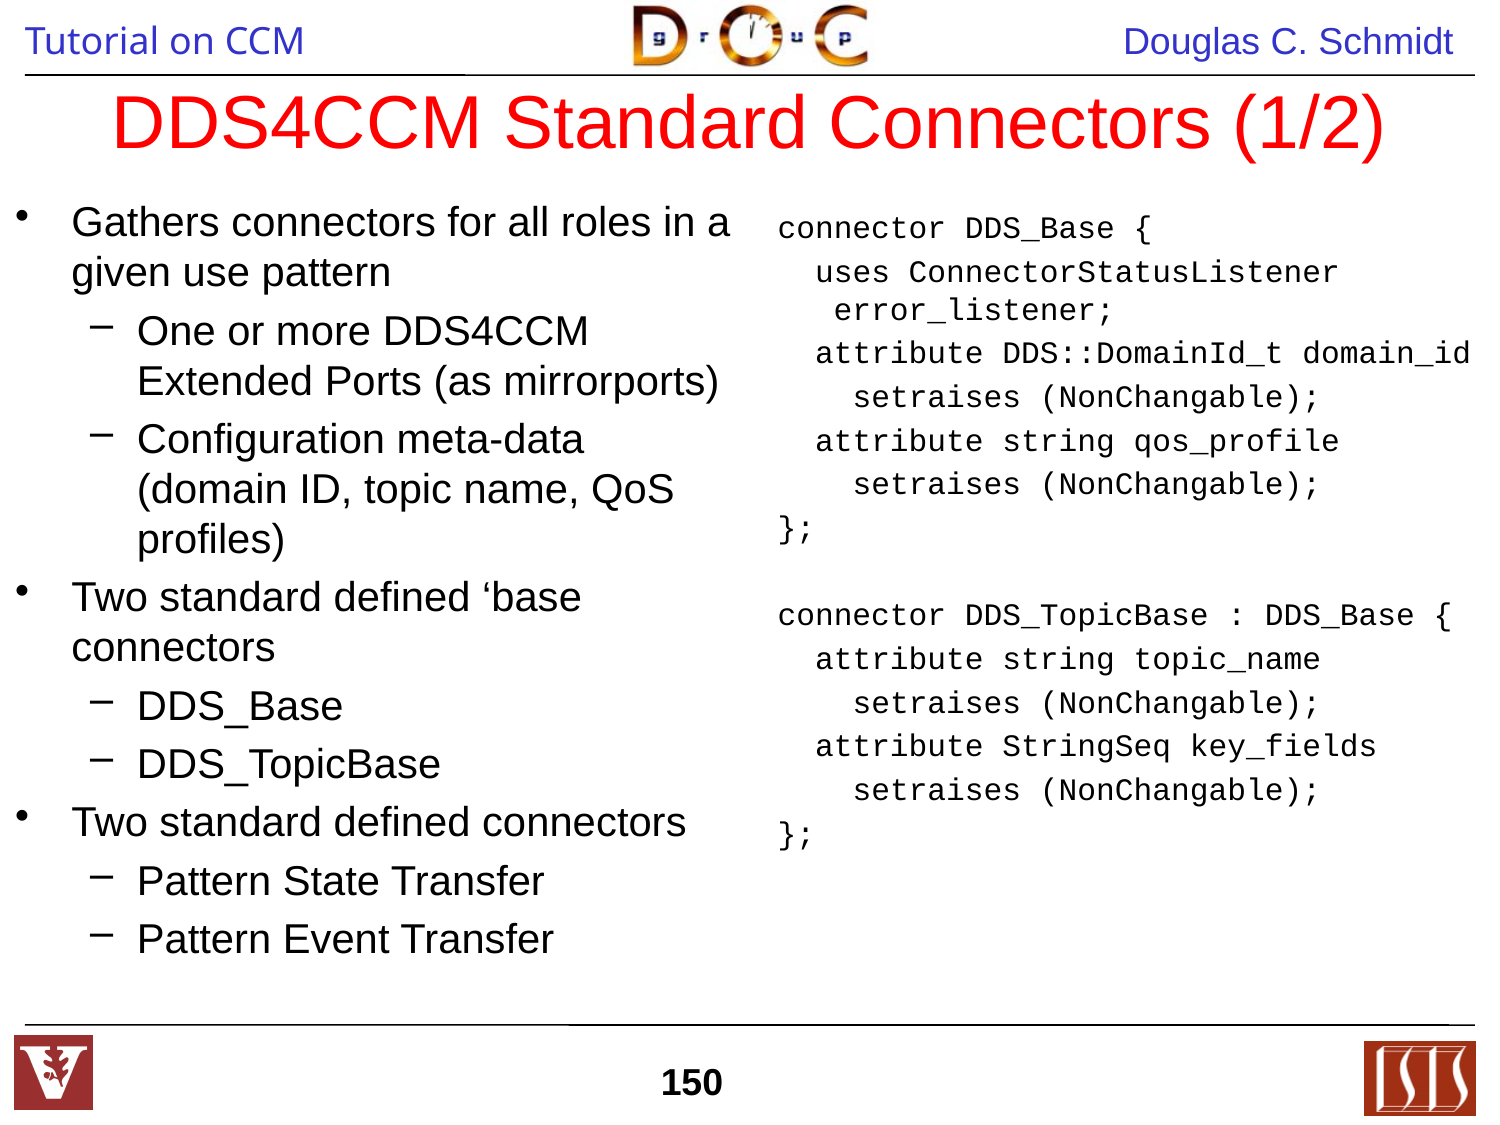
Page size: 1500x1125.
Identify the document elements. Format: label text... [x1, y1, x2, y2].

picture [624, 0, 875, 71]
picture [1364, 1051, 1476, 1116]
list connector DDS_Base { uses ConnectorStatusListener error_listener; attribute DDS::DomainId_t domain_id setraises (NonChangable); attribute string qos_profile setraises (NonChangable); }; connector DDS_TopicBase : DDS_Base { attribute string topic_name setraises (NonChangable); attribute StringSeq key_fields setraises (NonChangable); }; [762, 199, 1500, 1051]
title DDS4CCM Standard Connectors (1/2) [24, 87, 1476, 151]
list Gathers connectors for all roles in a given use pattern One or more DDS4CCM Extended Ports (as mirrorports) Configuration meta-data (domain ID, topic name, QoS profiles) Two standard defined ‘base connectors DDS_Base DDS_TopicBase Two standard defined connectors Pattern State Transfer Pattern Event Transfer [0, 187, 751, 971]
picture [14, 1035, 93, 1110]
